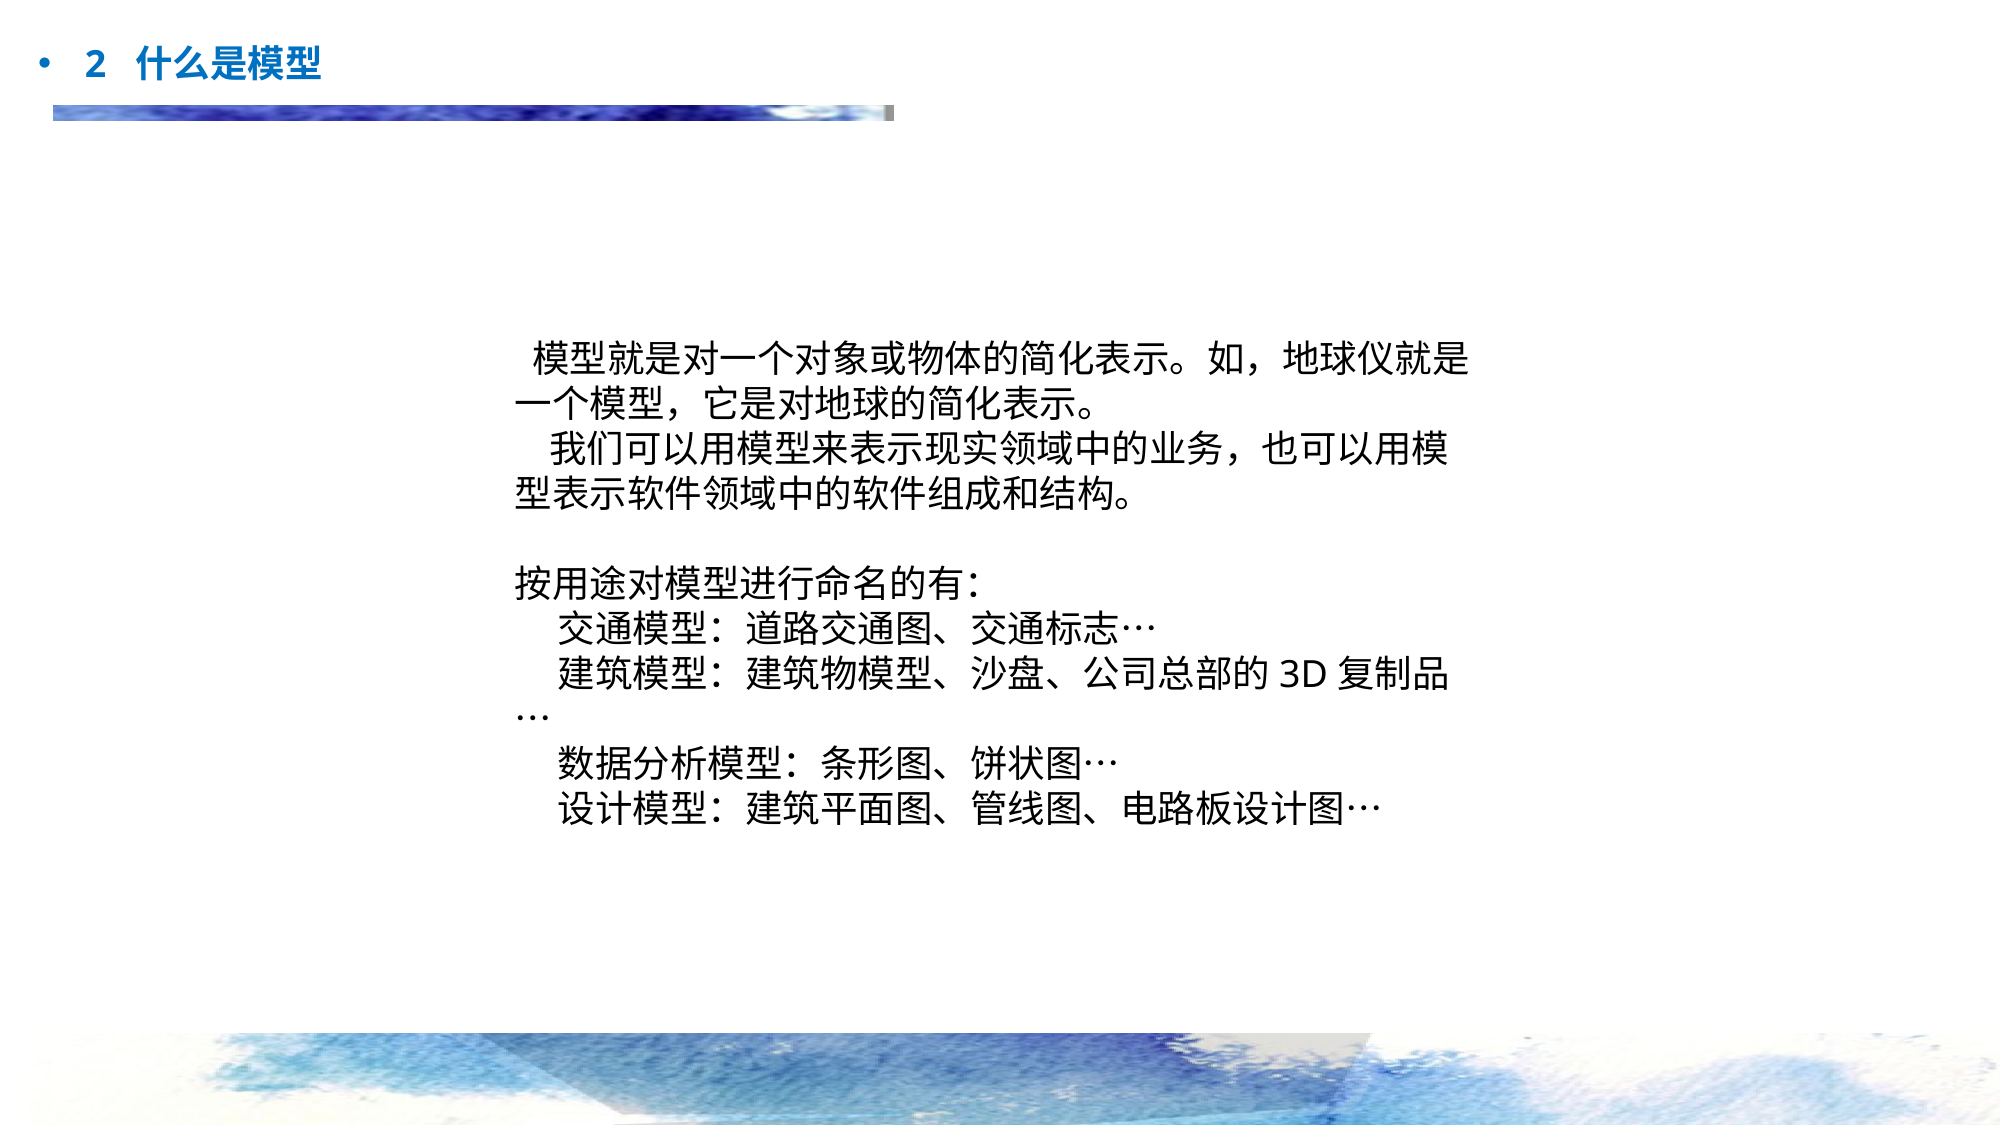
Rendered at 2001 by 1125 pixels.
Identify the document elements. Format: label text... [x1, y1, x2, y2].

text_box 2 什么是模型 [23, 10, 1105, 93]
picture [23, 1033, 2000, 1125]
picture [53, 105, 894, 121]
text_box 模型就是对一个对象或物体的简化表示。如，地球仪就是一个模型，它是对地球的简化表示。 我们可以用模型来表示现实领域中的业务，也可以用模型表示软件领域中的软件组成和结构。 按用途对模型进行命名的有： 交通模型：道路交通图、交通标志… 建筑模型：建筑物模型、沙盘、公司总部的3D复制品… 数据分析模型：条形图、饼状图… 设计模型：建筑平面图、管线图、电路板设计图… [500, 327, 1500, 838]
